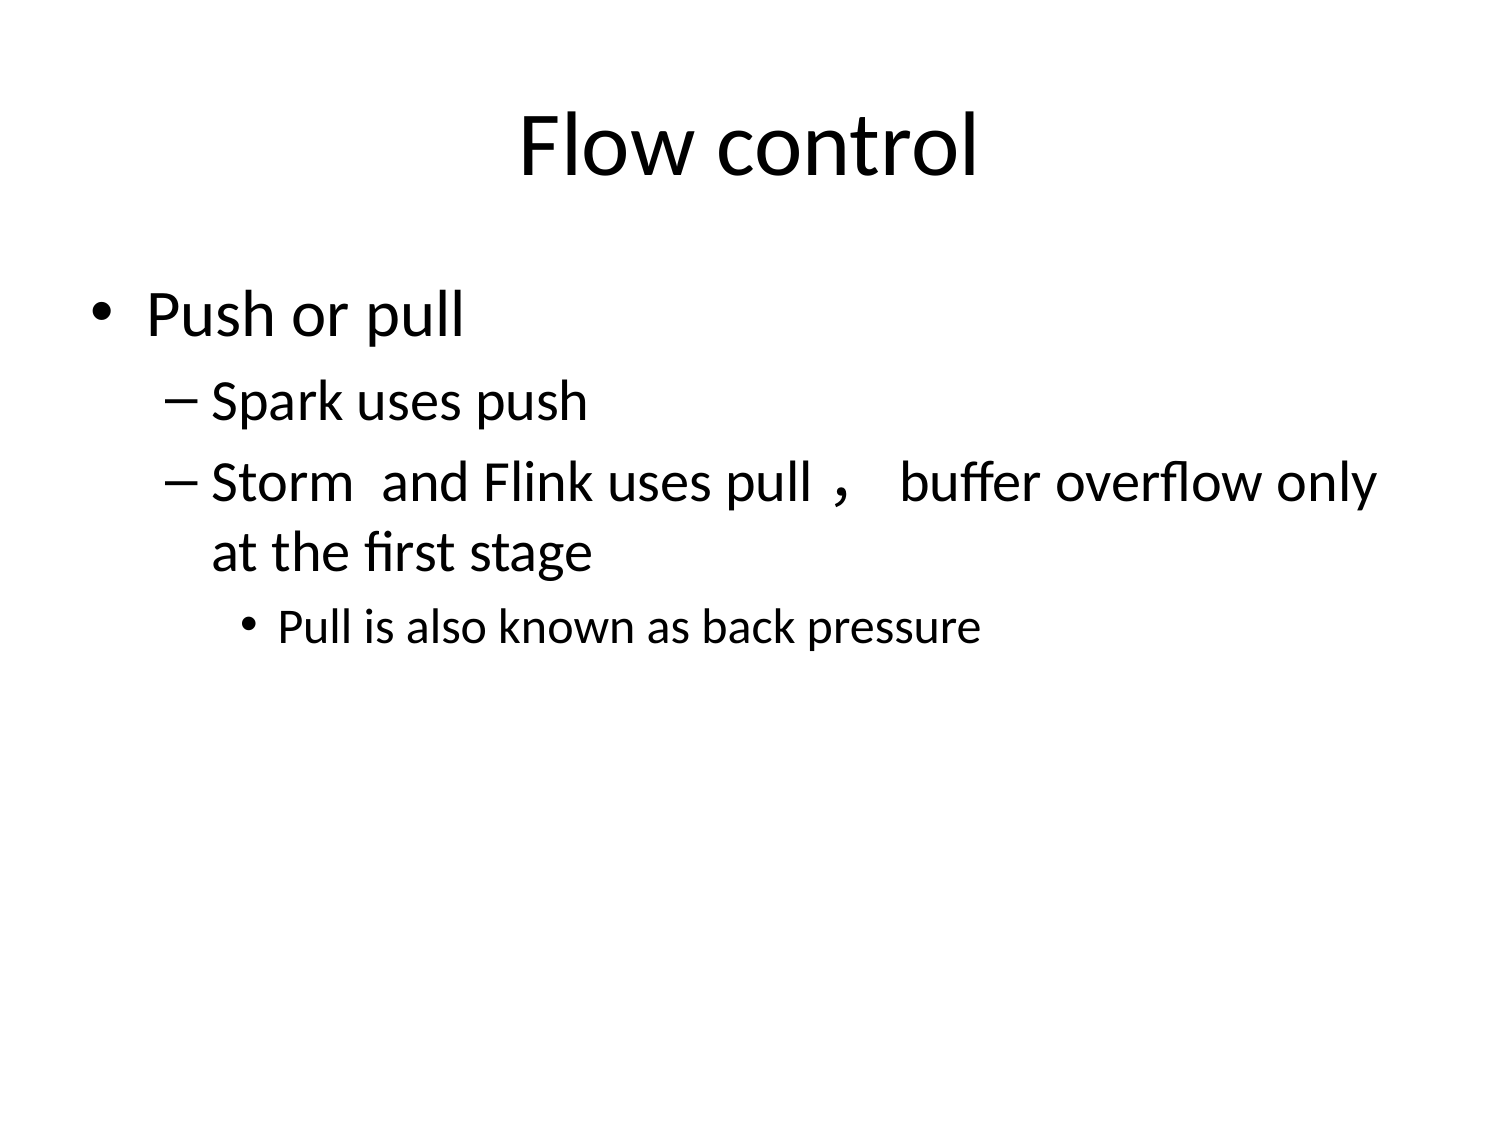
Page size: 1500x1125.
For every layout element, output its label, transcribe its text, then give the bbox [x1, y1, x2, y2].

title Flow control [75, 45, 1425, 233]
list Push or pull Spark uses push Storm and Flink uses pull，buffer overflow only at the first stage Pull is also known as back pressure [75, 262, 1425, 1005]
